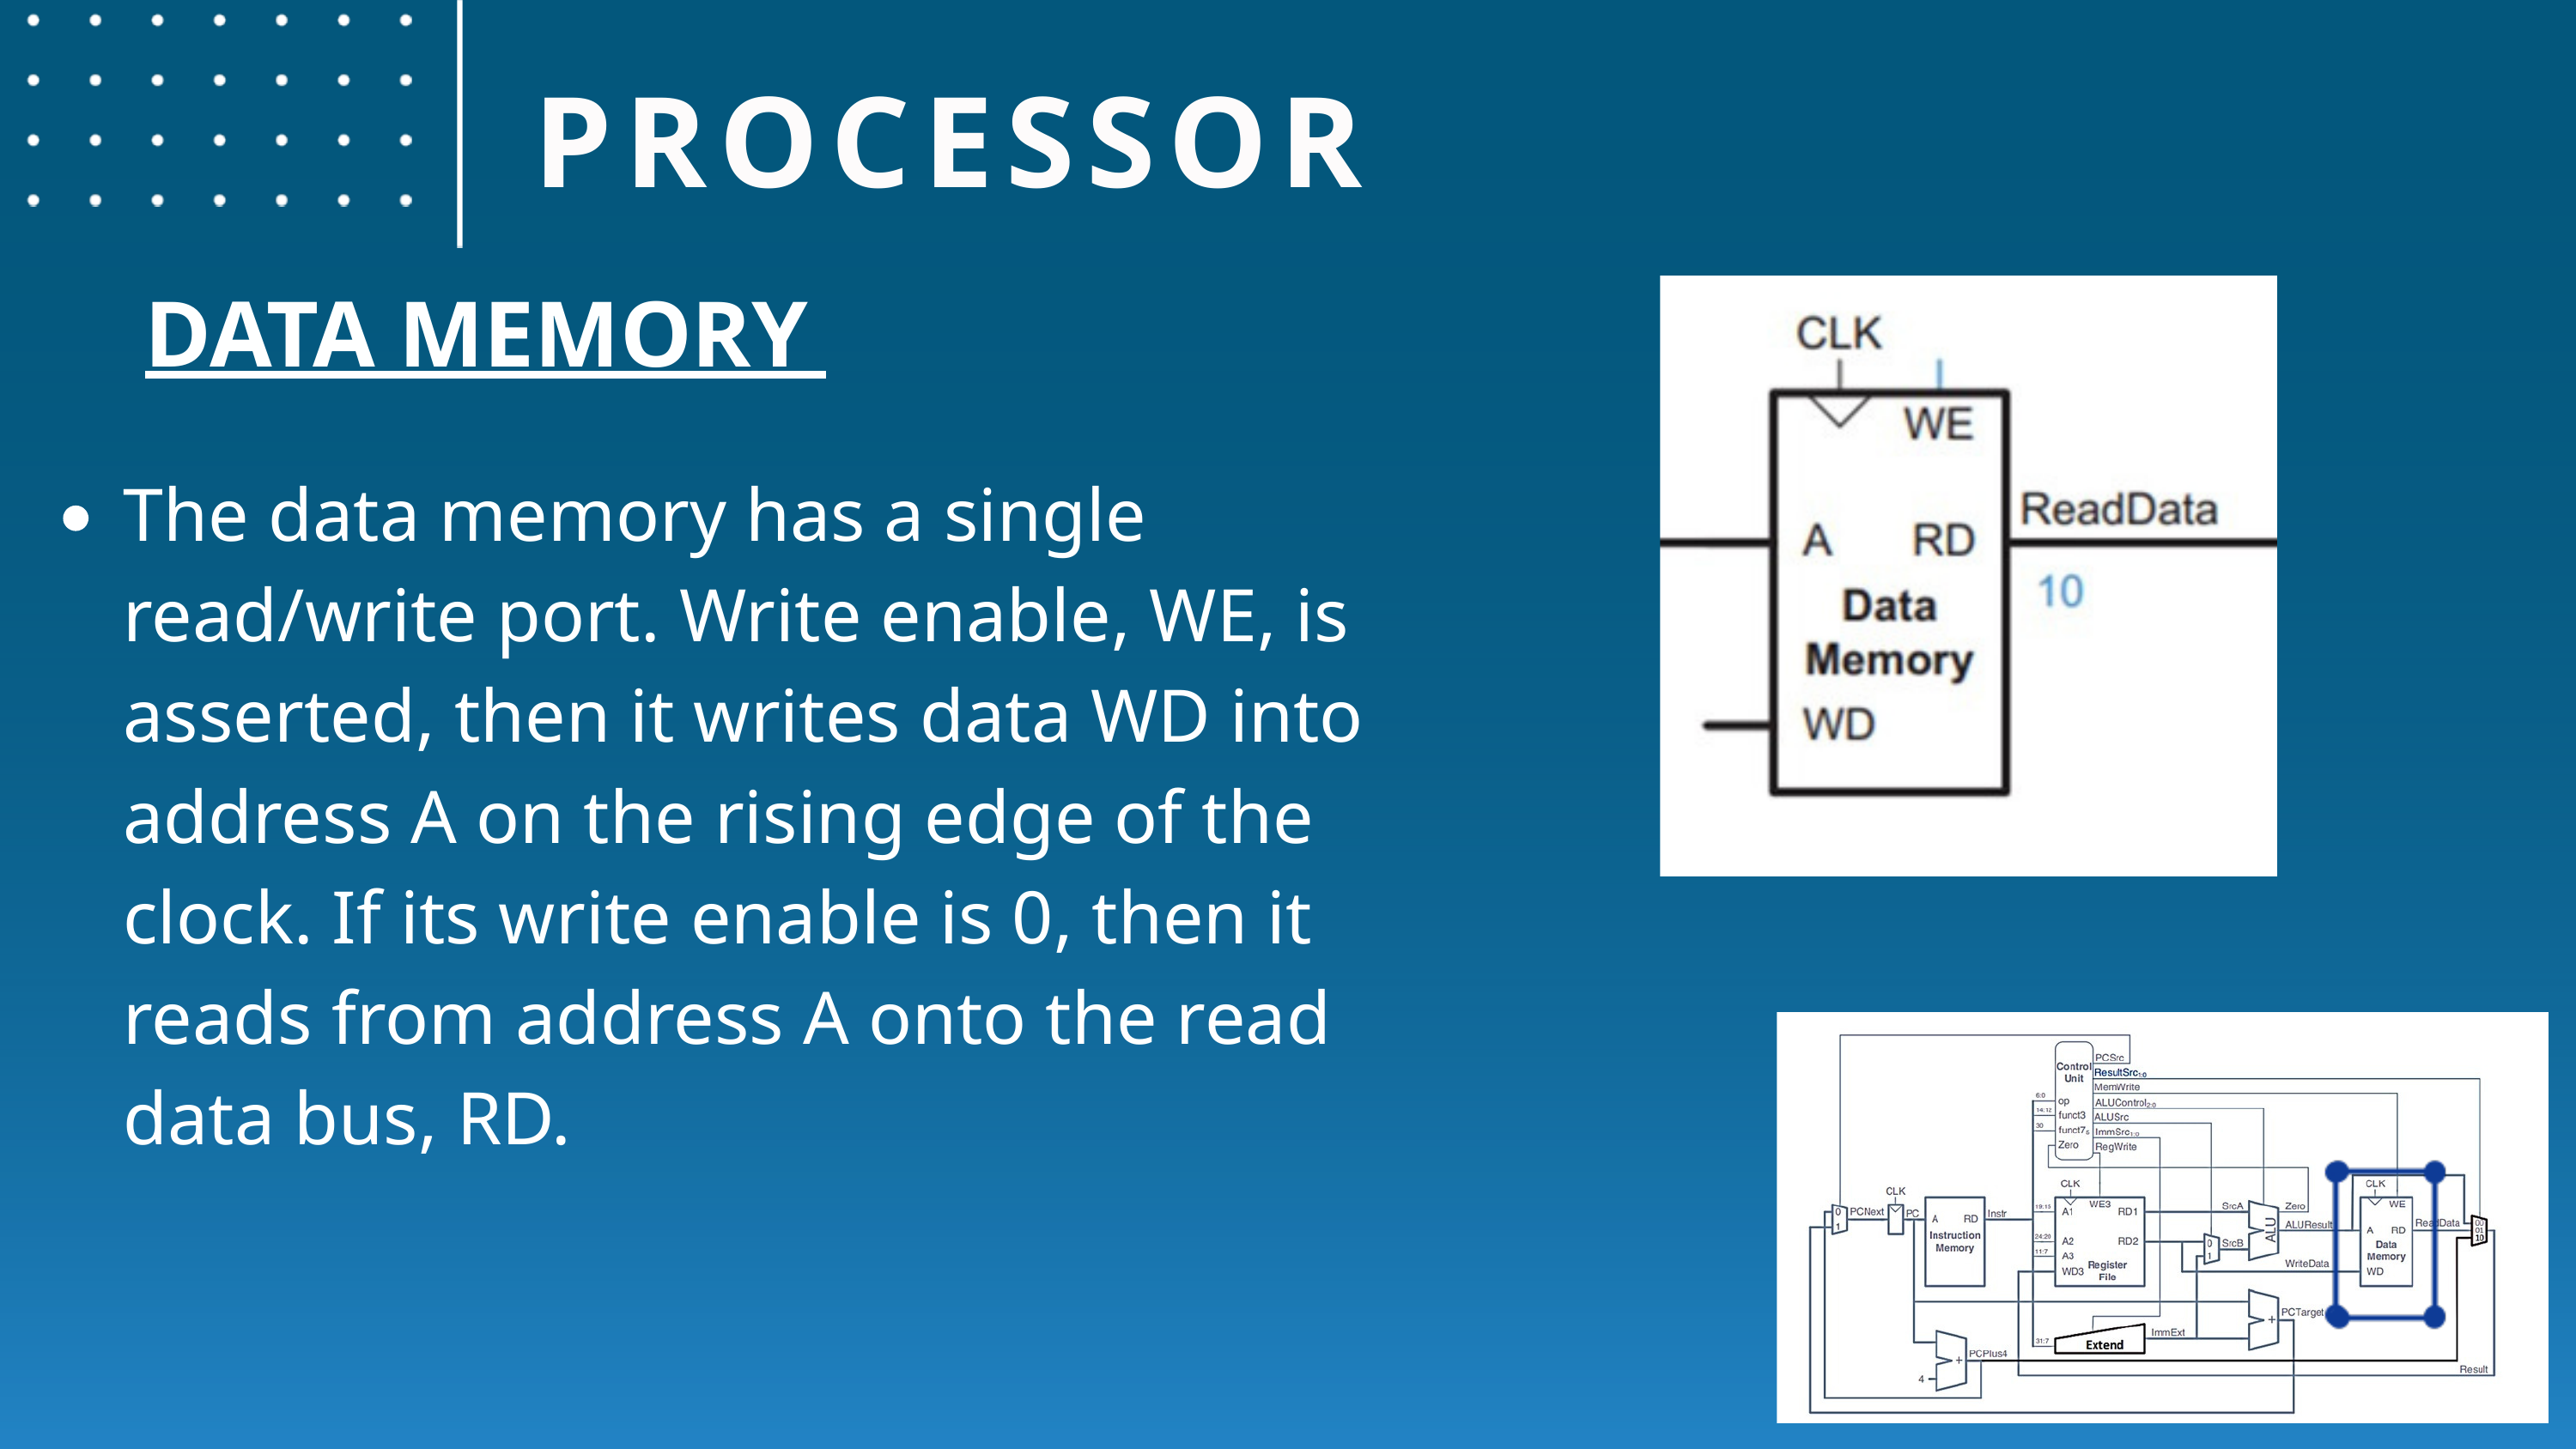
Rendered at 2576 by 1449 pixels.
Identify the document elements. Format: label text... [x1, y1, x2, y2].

text_box DATA MEMORY [144, 258, 840, 385]
text_box The data memory has a single read/write port. Write enable, WE, is asserted, then it writes data WD into address A on the rising edge of the clock. If its write enable is 0, then it reads from address A onto the read data bus, RD. [123, 455, 1419, 1160]
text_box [63, 505, 89, 531]
text_box [2317, 1152, 2455, 1338]
text_box [1660, 276, 2278, 876]
text_box [457, 0, 463, 248]
text_box PROCESSOR [533, 36, 1469, 213]
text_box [144, 370, 827, 379]
text_box [1777, 1012, 2549, 1423]
text_box [0, 0, 2576, 1449]
text_box [0, 0, 412, 207]
